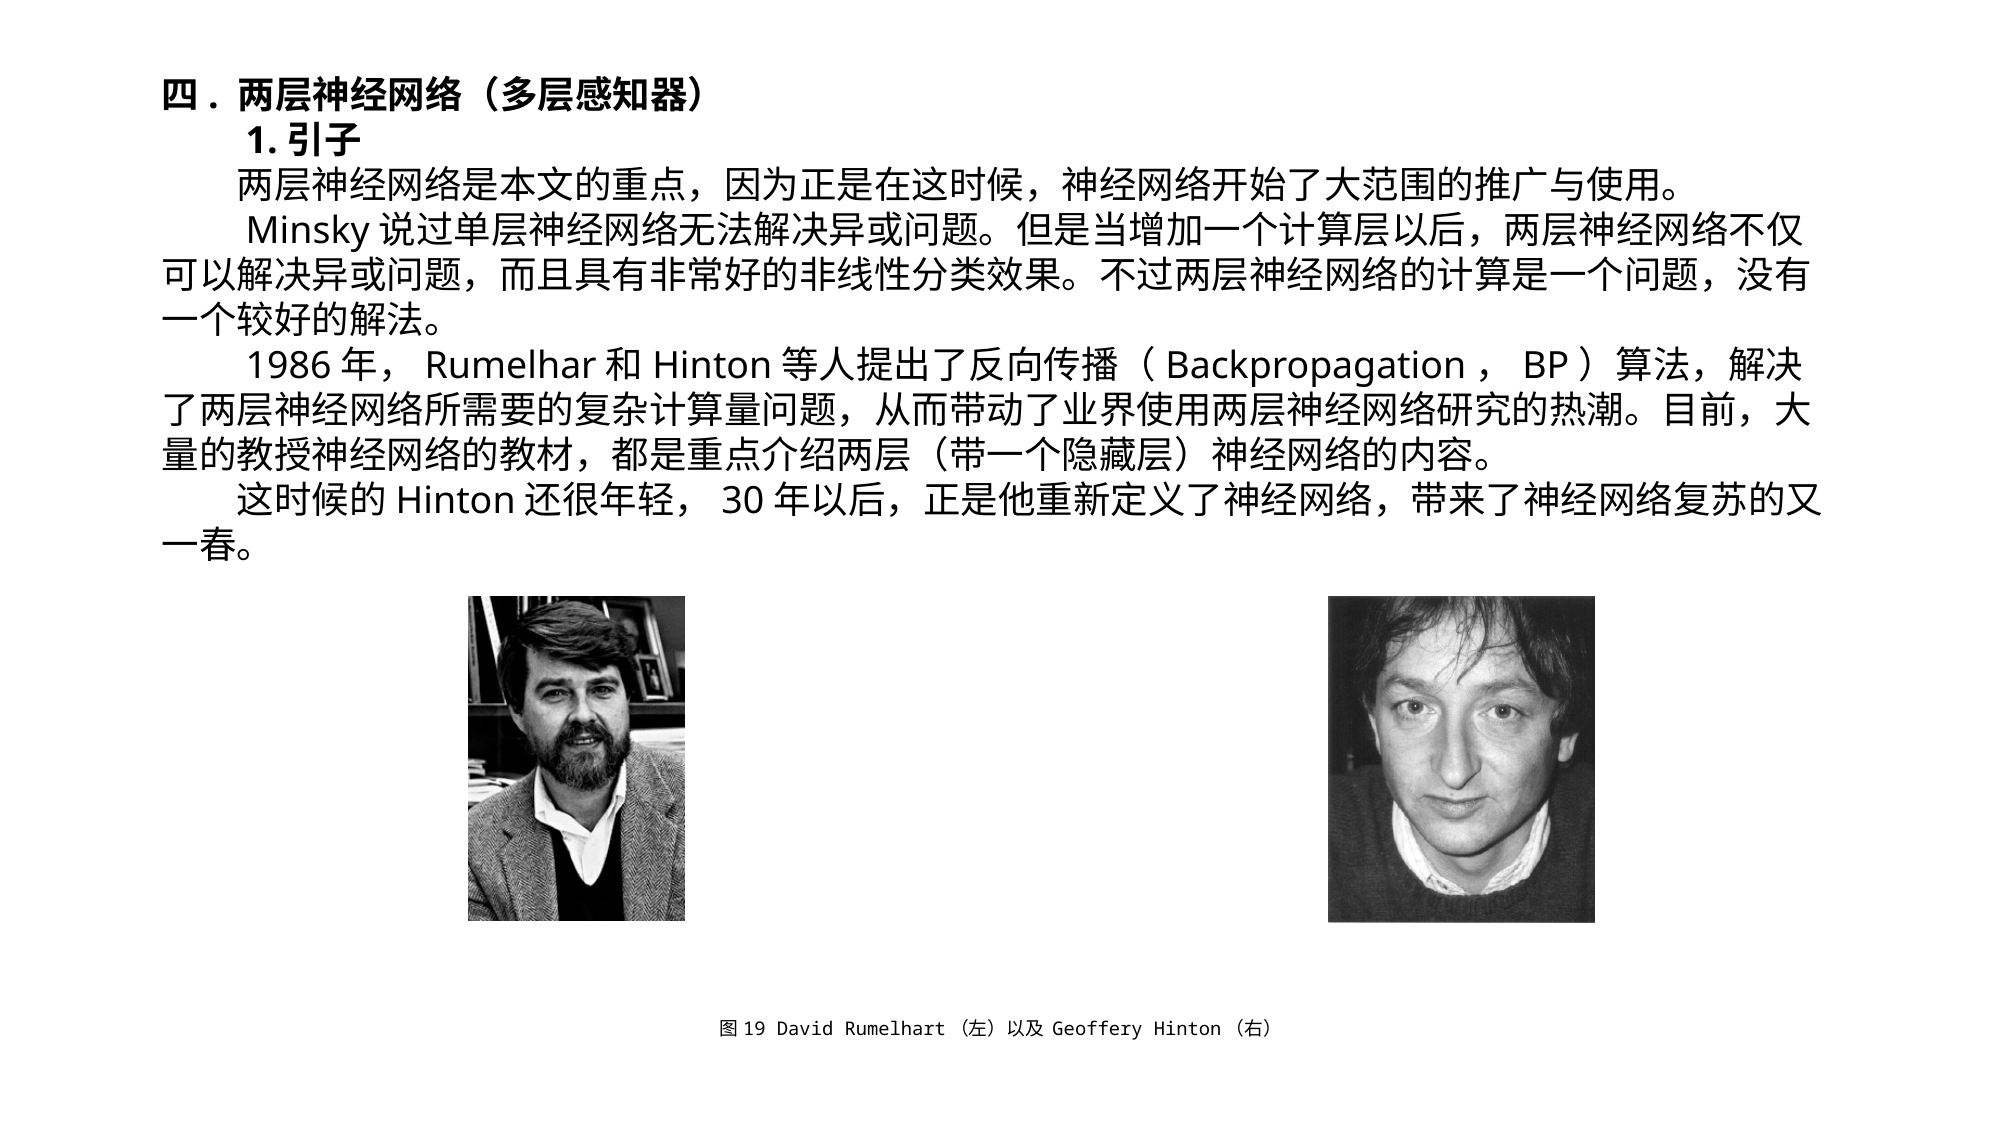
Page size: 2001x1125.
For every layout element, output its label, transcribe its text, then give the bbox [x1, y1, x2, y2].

picture [1328, 595, 1595, 923]
picture [468, 595, 685, 922]
text_box 图19 David Rumelhart（左）以及 Geoffery Hinton（右） [704, 699, 1298, 1047]
text_box 四. 两层神经网络（多层感知器） 1.引子 两层神经网络是本文的重点，因为正是在这时候，神经网络开始了大范围的推广与使用。 Minsky说过单层神经网络无法解决异或问题。但是当增加一个计算层以后，两层神经网络不仅可以解决异或问题，而且具有非常好的非线性分类效果。不过两层神经网络的计算是一个问题，没有一个较好的解法。 1986年，Rumelhar和Hinton等人提出了反向传播（Backpropagation，BP）算法，解决了两层神经网络所需要的复杂计算量问题，从而带动了业界使用两层神经网络研究的热潮。目前，大量的教授神经网络的教材，都是重点介绍两层（带一个隐藏层）神经网络的内容。 这时候的Hinton还很年轻，30年以后，正是他重新定义了神经网络，带来了神经网络复苏的又一春。 [146, 64, 1855, 574]
